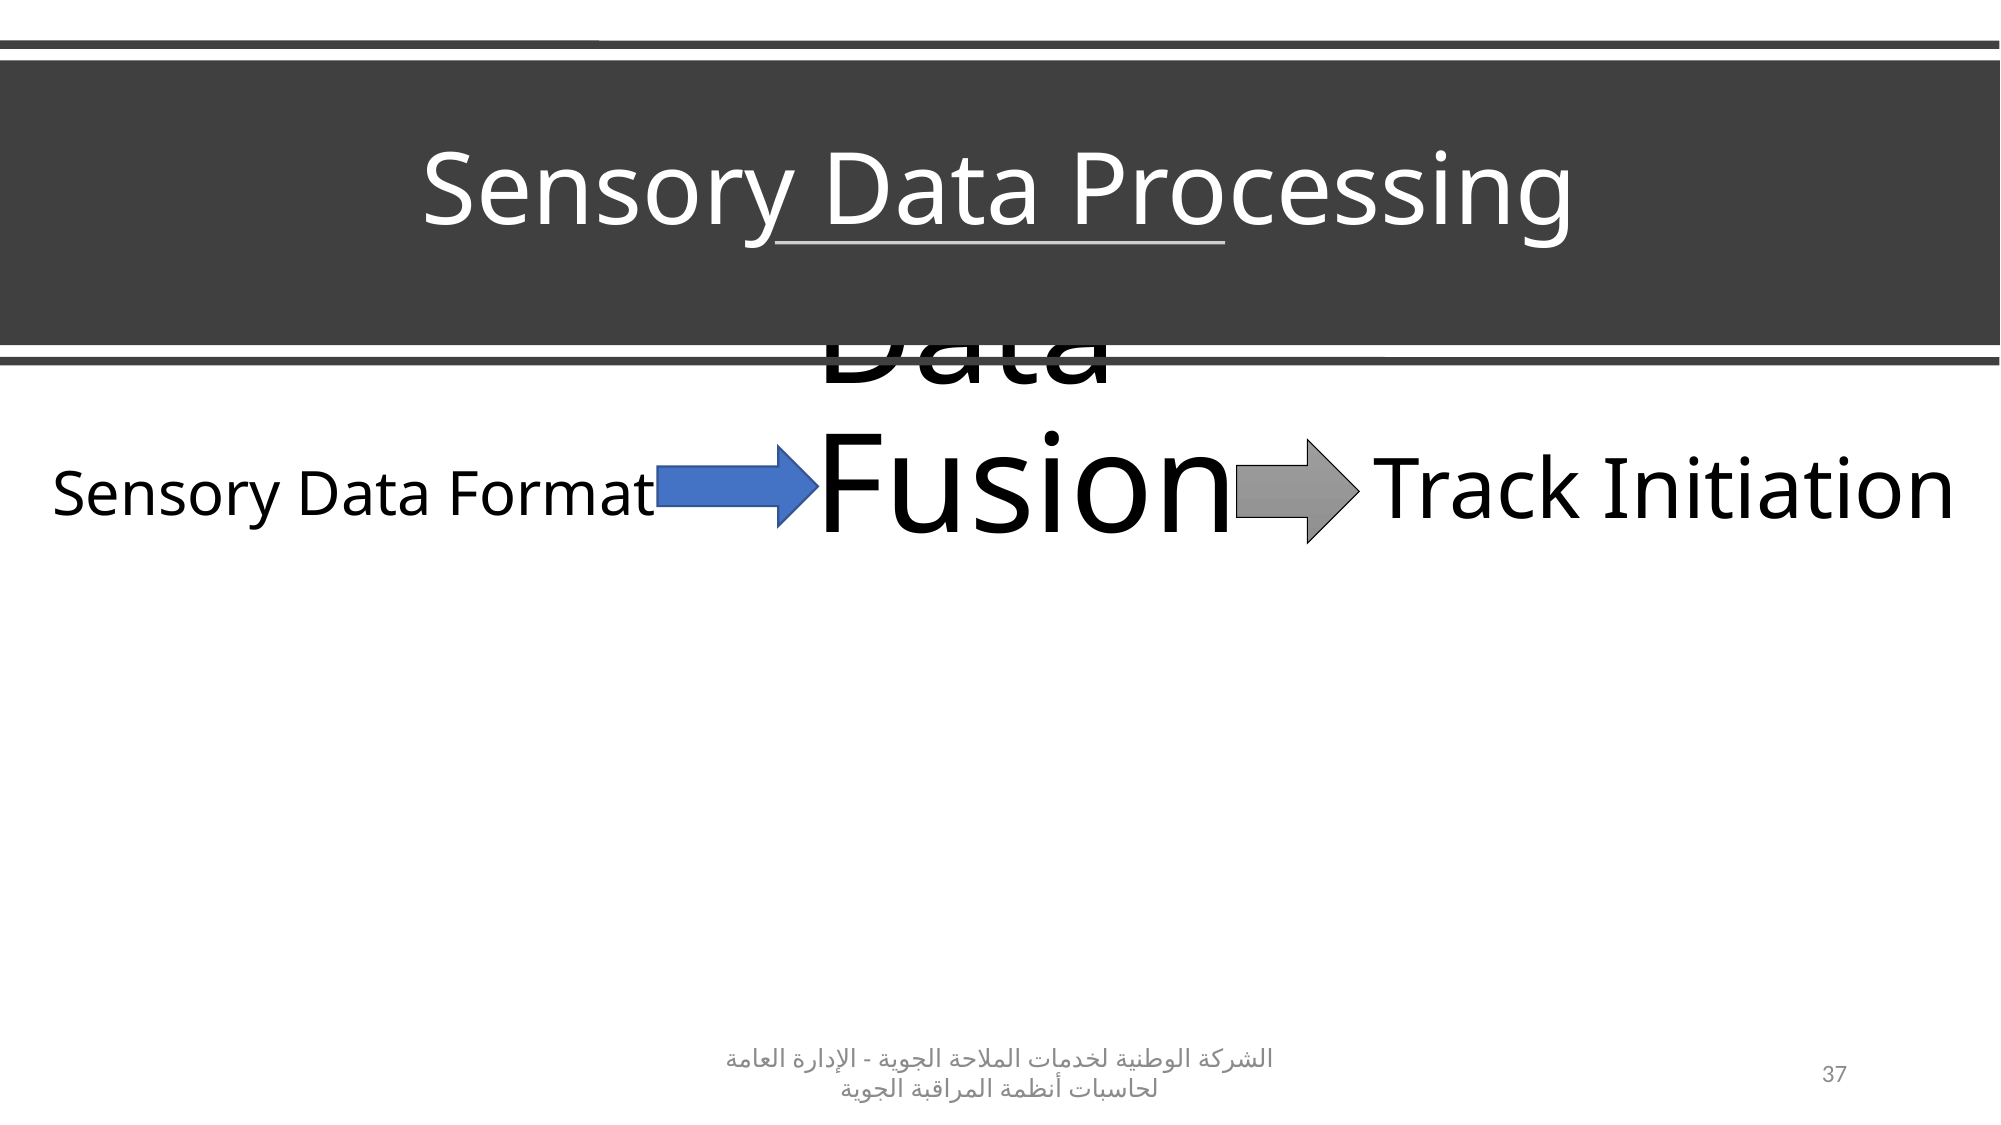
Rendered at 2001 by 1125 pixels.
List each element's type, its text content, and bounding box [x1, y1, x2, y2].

text_box [1236, 438, 1360, 545]
text_box Track Initiation [1359, 384, 2000, 544]
text_box [656, 444, 820, 529]
text_box [0, 59, 2000, 346]
text_box Sensory Data Format [37, 422, 713, 536]
footer الشركة الوطنية لخدمات الملاحة الجوية - الإدارة العامة لحاسبات أنظمة المراقبة الجوية [662, 1042, 1338, 1103]
slide_number 37 [1412, 1042, 1863, 1103]
title Data Fusion [798, 410, 1483, 570]
text_box Sensory Data Processing [86, 101, 1914, 254]
